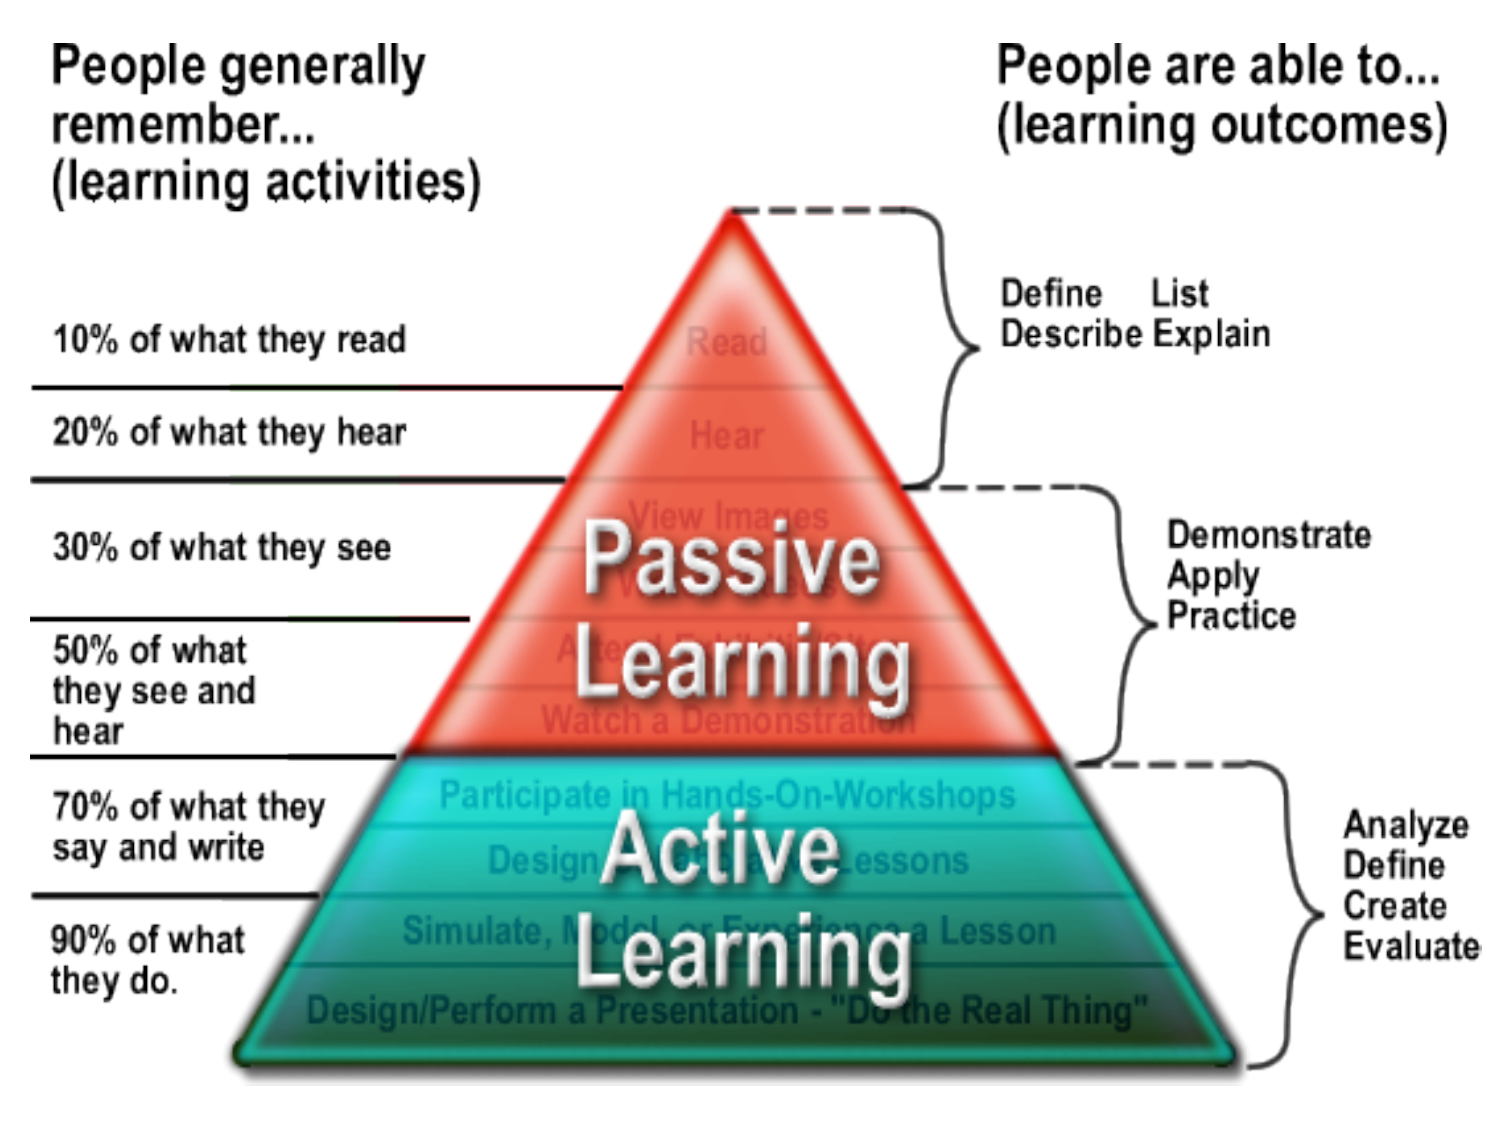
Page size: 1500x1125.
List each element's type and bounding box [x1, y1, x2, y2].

picture [29, 43, 1483, 1086]
